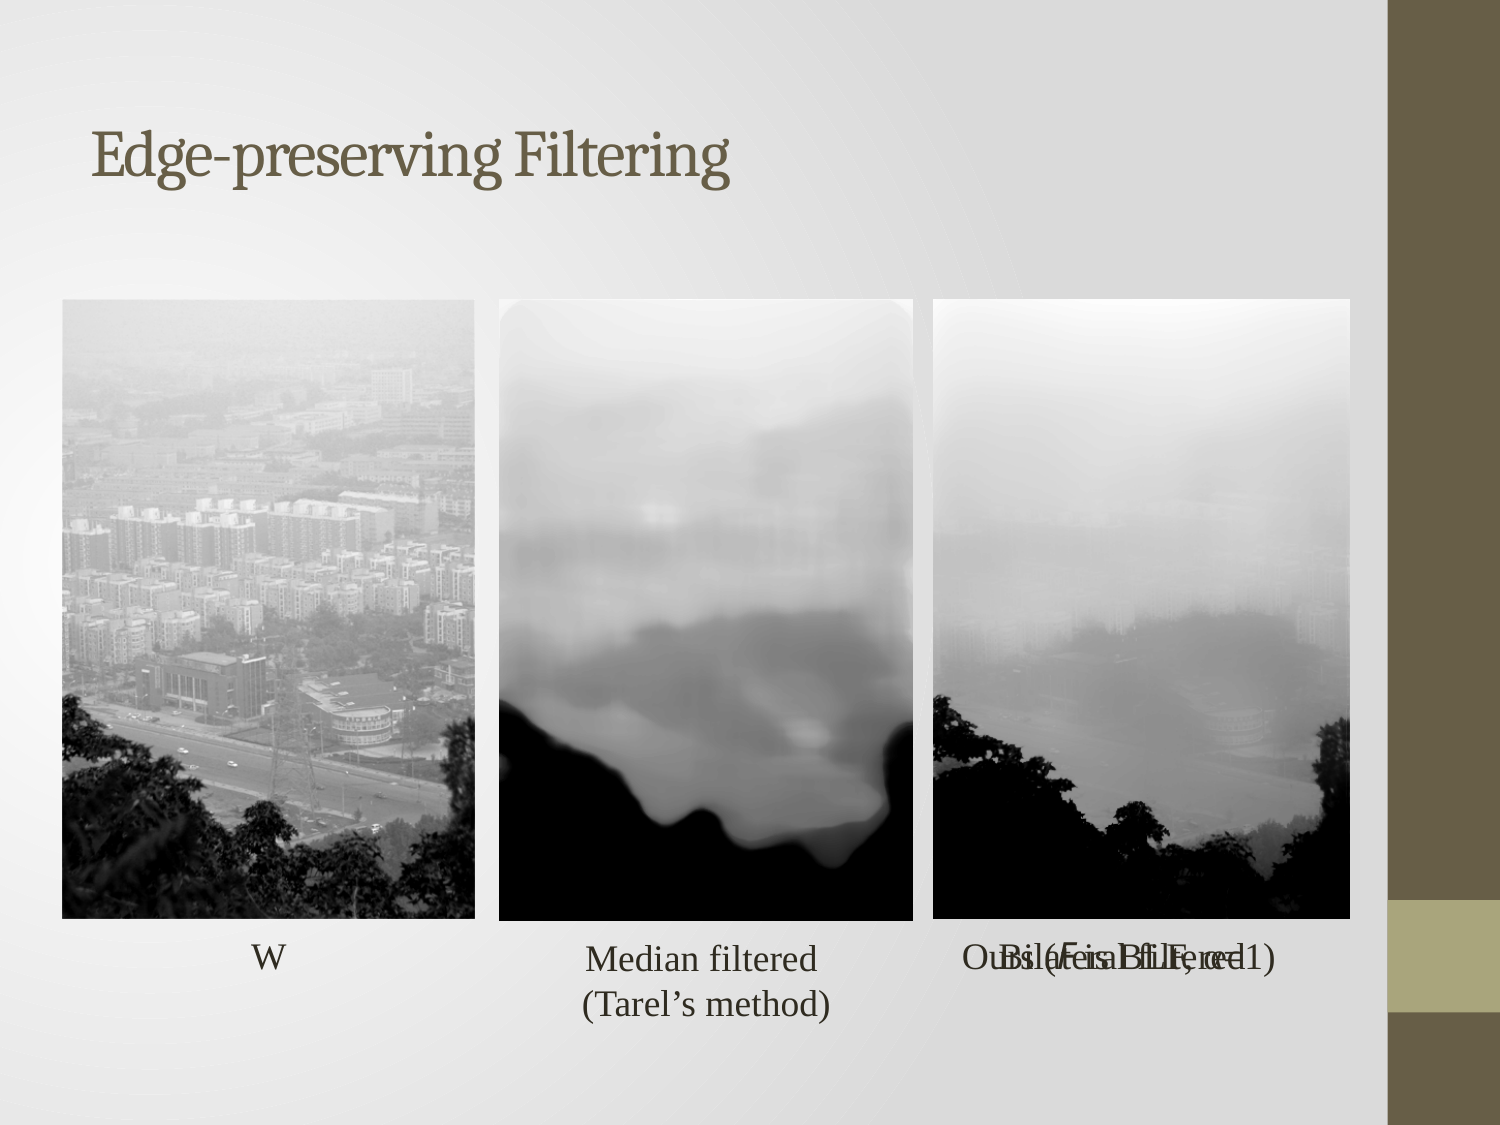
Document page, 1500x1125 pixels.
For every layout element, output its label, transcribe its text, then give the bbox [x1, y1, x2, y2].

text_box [911, 299, 1347, 987]
title Edge-preserving Filtering [75, 87, 1325, 213]
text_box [61, 299, 1351, 1034]
